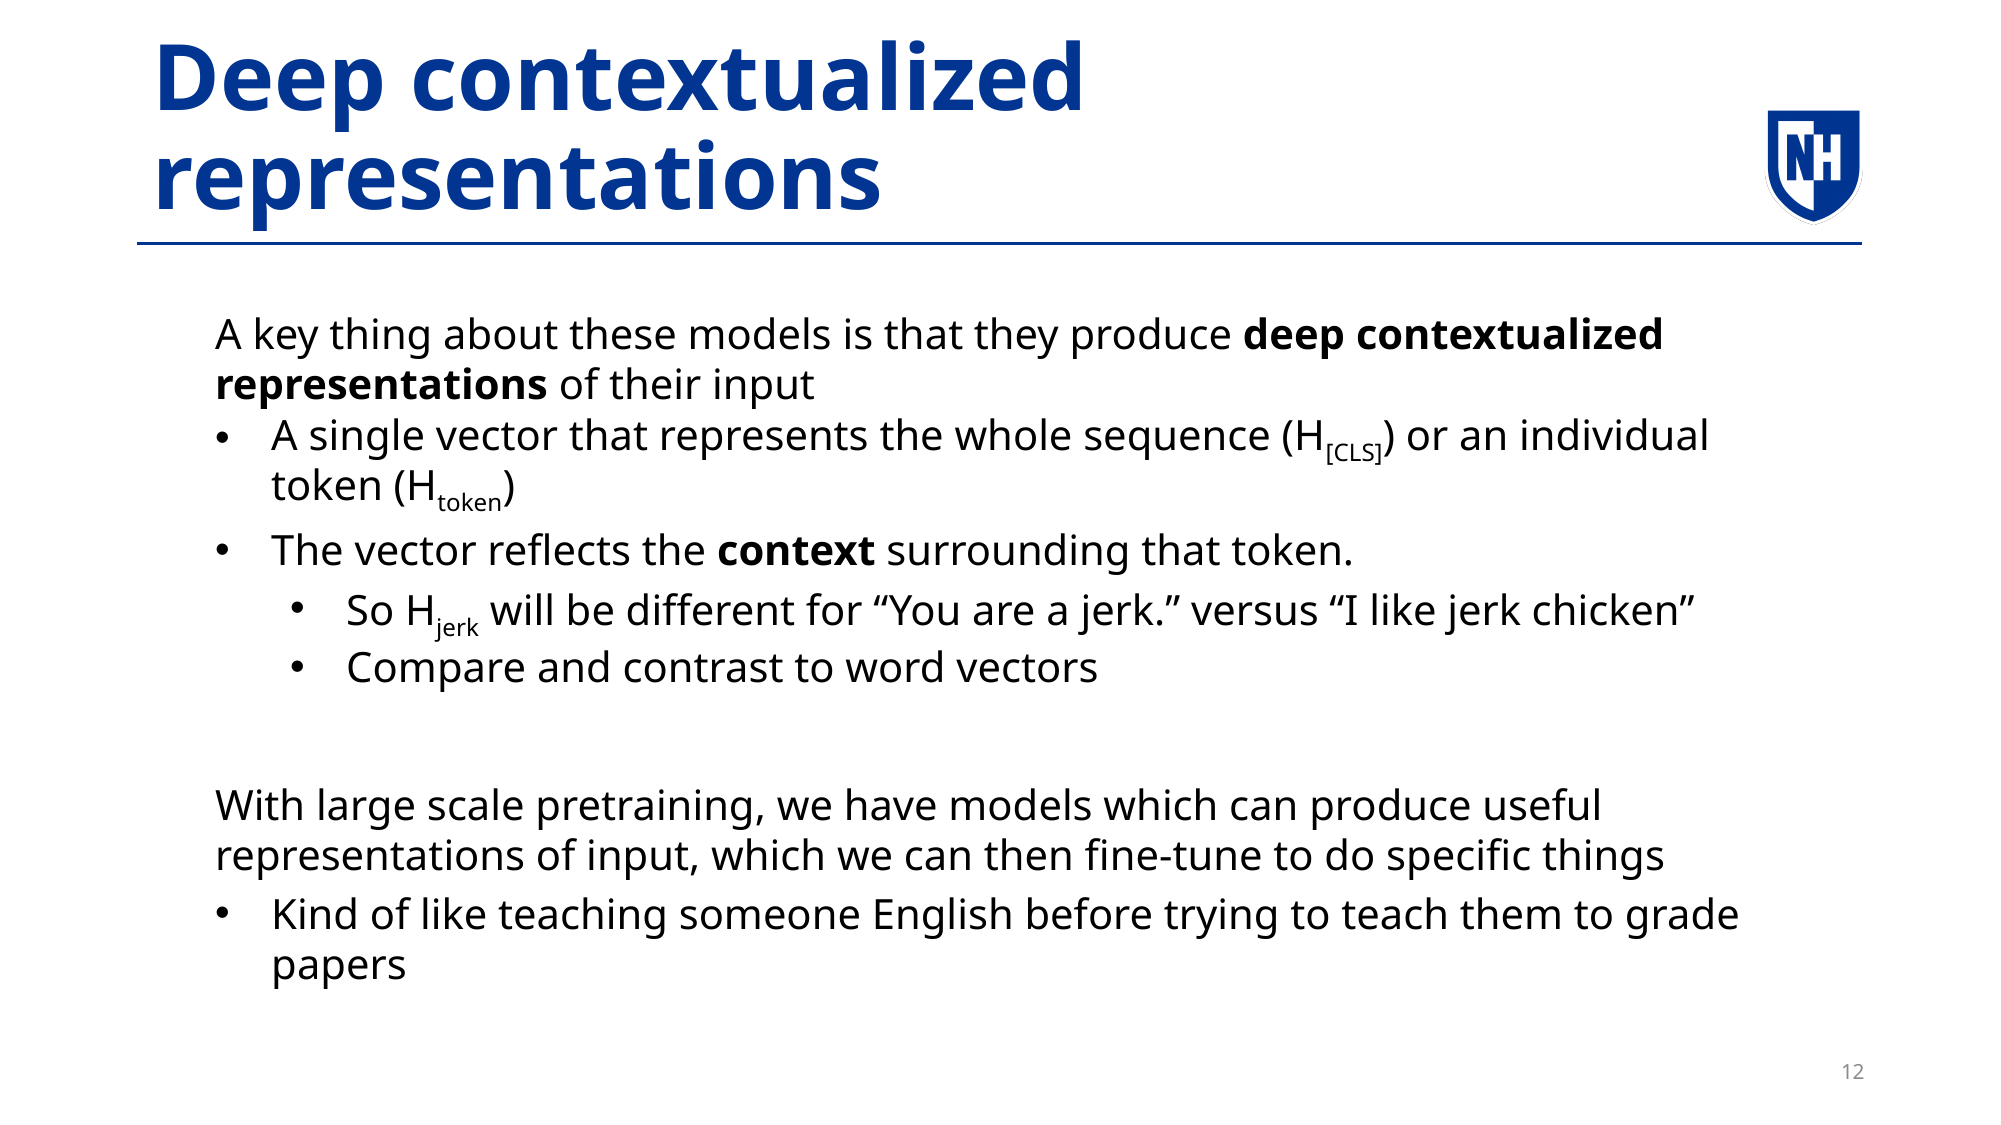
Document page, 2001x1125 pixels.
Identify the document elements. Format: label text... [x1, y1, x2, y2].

picture [1765, 107, 1863, 237]
slide_number 12 [1412, 1042, 1880, 1103]
list A key thing about these models is that they produce deep contextualized representations of their input A single vector that represents the whole sequence (H[CLS]) or an individual token (Htoken) The vector reflects the context surrounding that token. So Hjerk will be different for “You are a jerk.” versus “I like jerk chicken” Compare and contrast to word vectors With large scale pretraining, we have models which can produce useful representations of input, which we can then fine-tune to do specific things Kind of like teaching someone English before trying to teach them to grade papers [200, 299, 1800, 900]
title Deep contextualized representations [137, 92, 1765, 237]
